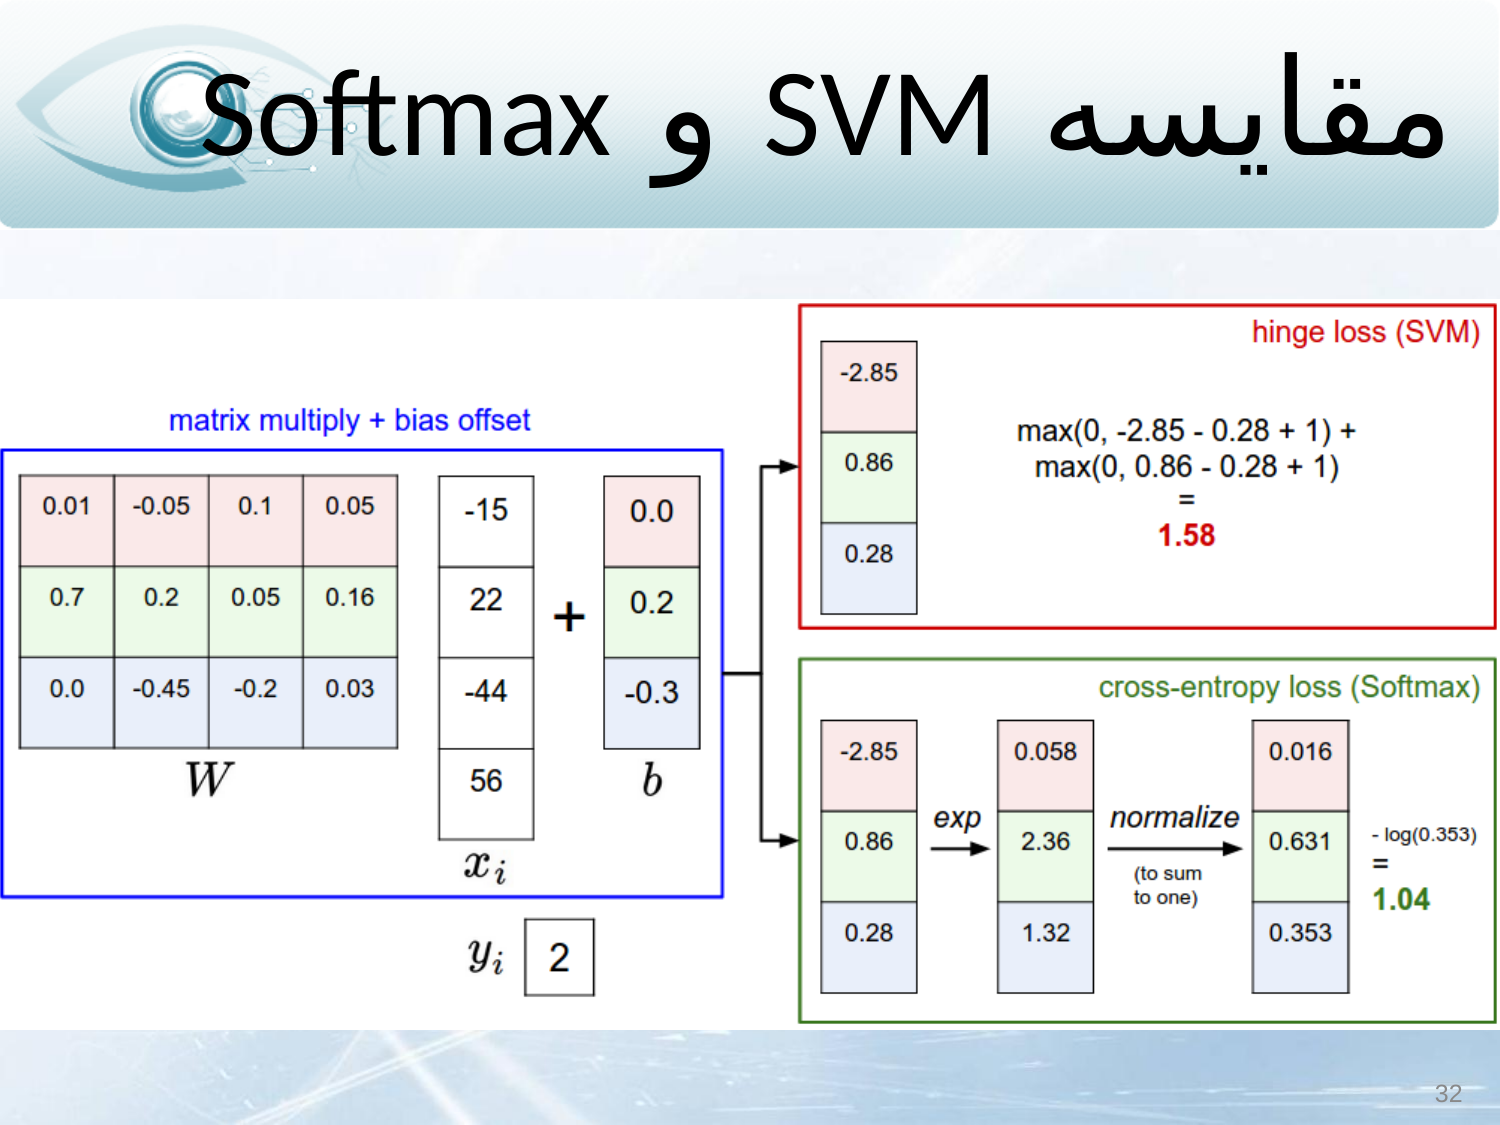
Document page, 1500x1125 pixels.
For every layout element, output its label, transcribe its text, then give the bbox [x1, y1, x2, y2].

picture [0, 230, 1500, 1125]
slide_number 32 [1127, 1062, 1478, 1123]
title مقایسه SVM و Softmax [0, 7, 1500, 195]
